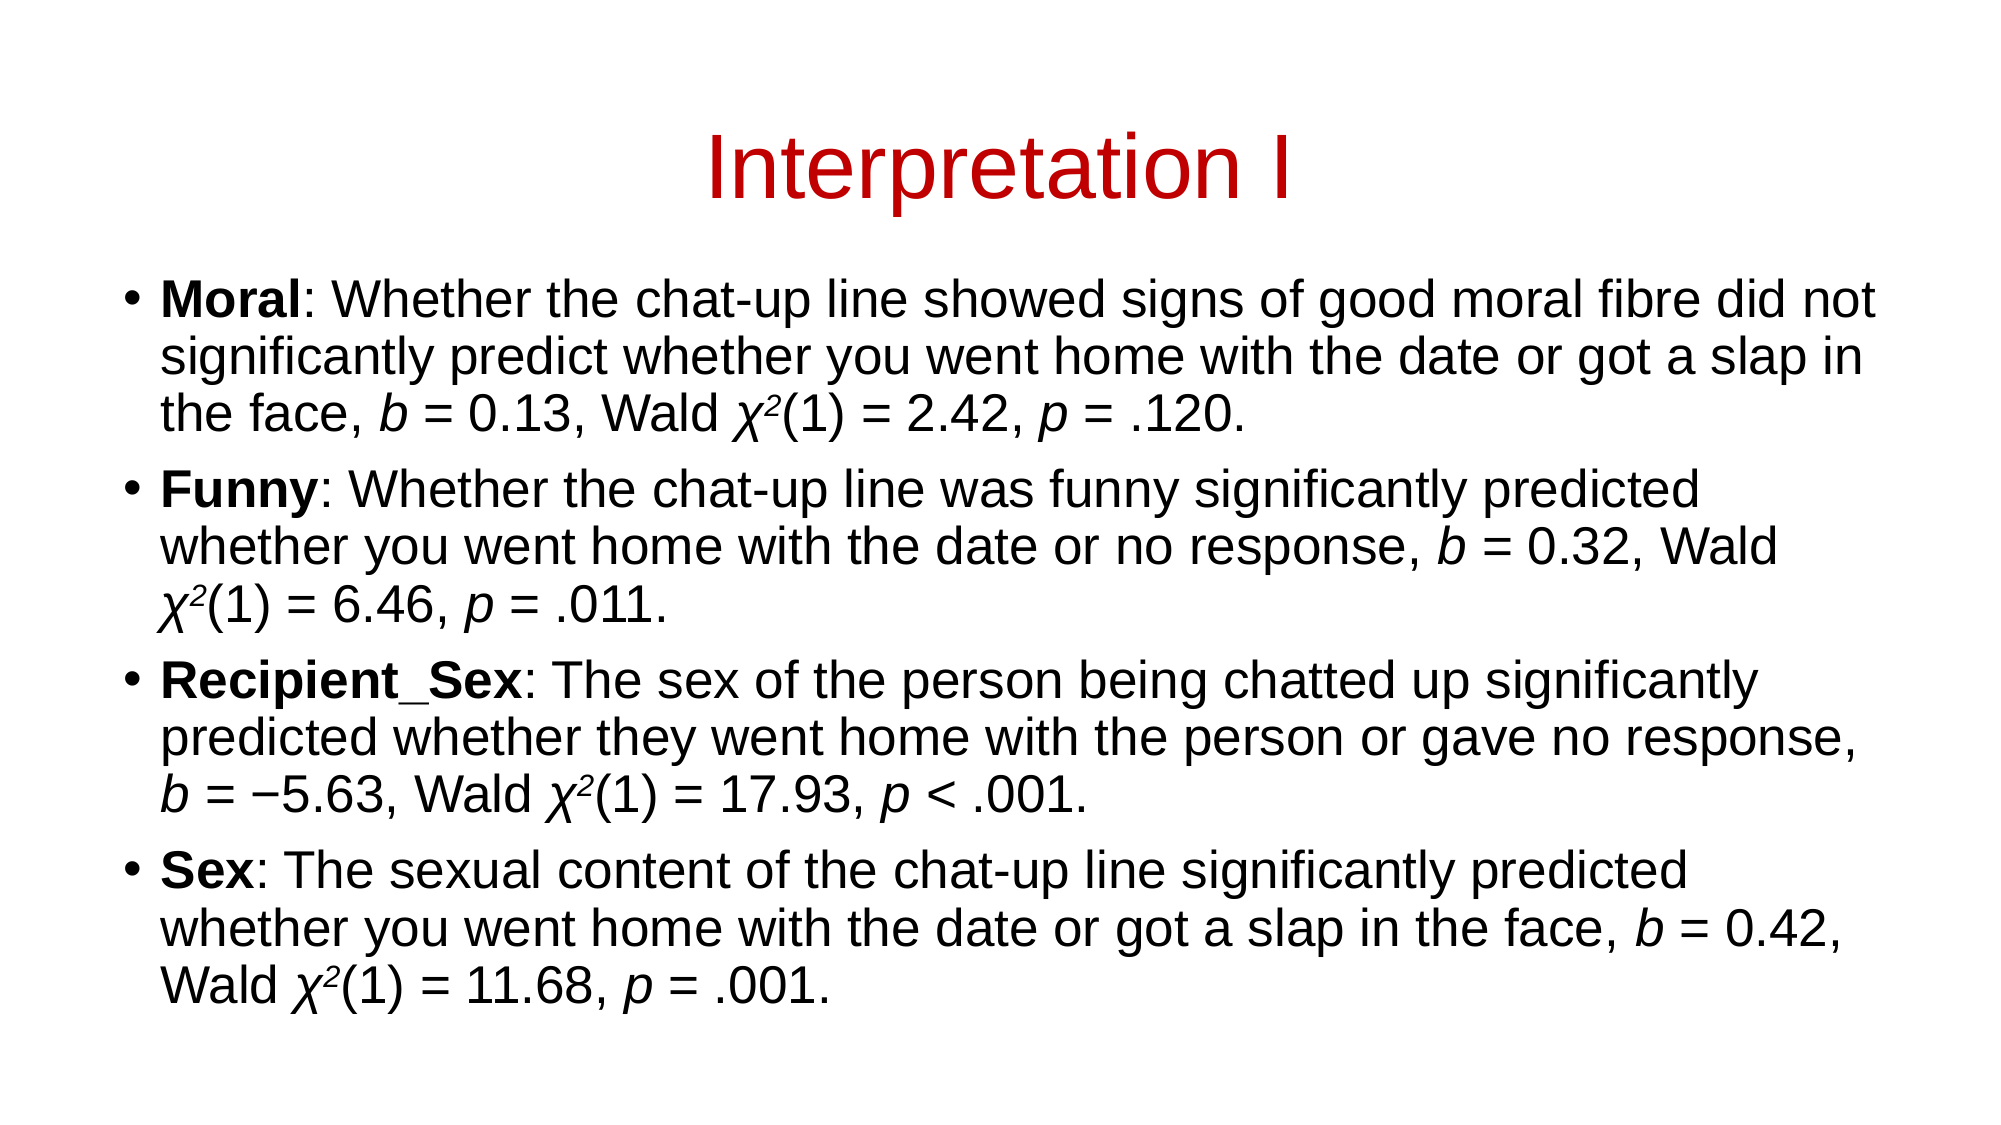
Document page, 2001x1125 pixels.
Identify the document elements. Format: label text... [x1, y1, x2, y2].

title Interpretation I [137, 59, 1863, 264]
list Moral: Whether the chat-up line showed signs of good moral fibre did not significantly predict whether you went home with the date or got a slap in the face, b = 0.13, Wald χ2(1) = 2.42, p = .120. Funny: Whether the chat-up line was funny significantly predicted whether you went home with the date or no response, b = 0.32, Wald χ2(1) = 6.46, p = .011. Recipient_Sex: The sex of the person being chatted up significantly predicted whether they went home with the person or gave no response, b = −5.63, Wald χ2(1) = 17.93, p < .001. Sex: The sexual content of the chat-up line significantly predicted whether you went home with the date or got a slap in the face, b = 0.42, Wald χ2(1) = 11.68, p = .001. [108, 264, 1898, 1029]
